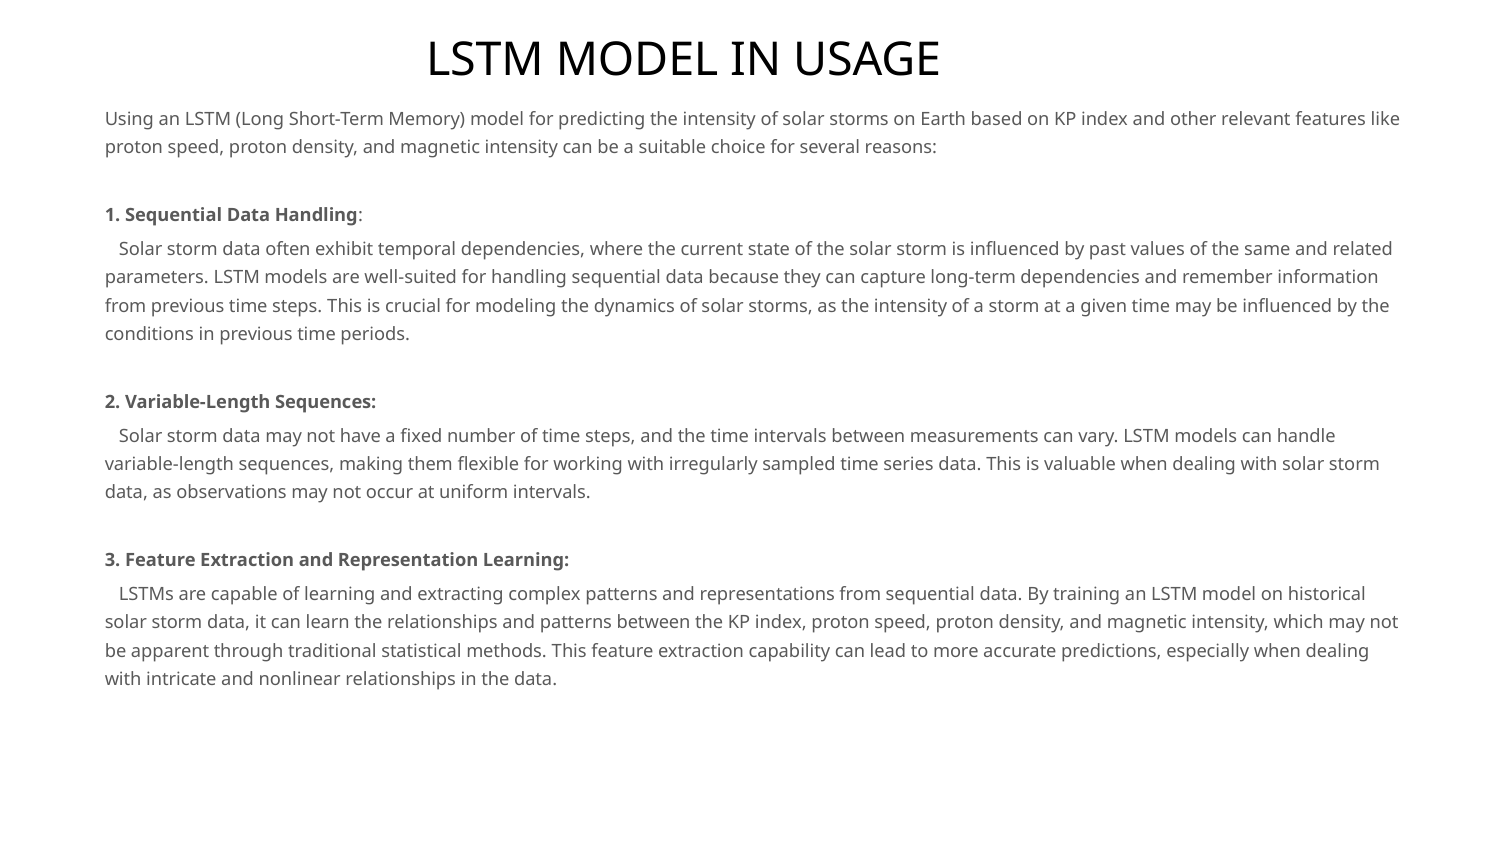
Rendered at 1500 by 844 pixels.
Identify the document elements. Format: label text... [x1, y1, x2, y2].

title LSTM MODEL IN USAGE [51, 10, 1449, 105]
list Using an LSTM (Long Short-Term Memory) model for predicting the intensity of solar storms on Earth based on KP index and other relevant features like proton speed, proton density, and magnetic intensity can be a suitable choice for several reasons: 1. Sequential Data Handling: Solar storm data often exhibit temporal dependencies, where the current state of the solar storm is influenced by past values of the same and related parameters. LSTM models are well-suited for handling sequential data because they can capture long-term dependencies and remember information from previous time steps. This is crucial for modeling the dynamics of solar storms, as the intensity of a storm at a given time may be influenced by the conditions in previous time periods. 2. Variable-Length Sequences: Solar storm data may not have a fixed number of time steps, and the time intervals between measurements can vary. LSTM models can handle variable-length sequences, making them flexible for working with irregularly sampled time series data. This is valuable when dealing with solar storm data, as observations may not occur at uniform intervals. 3. Feature Extraction and Representation Learning: LSTMs are capable of learning and extracting complex patterns and representations from sequential data. By training an LSTM model on historical solar storm data, it can learn the relationships and patterns between the KP index, proton speed, proton density, and magnetic intensity, which may not be apparent through traditional statistical methods. This feature extraction capability can lead to more accurate predictions, especially when dealing with intricate and nonlinear relationships in the data. [23, 86, 1422, 818]
